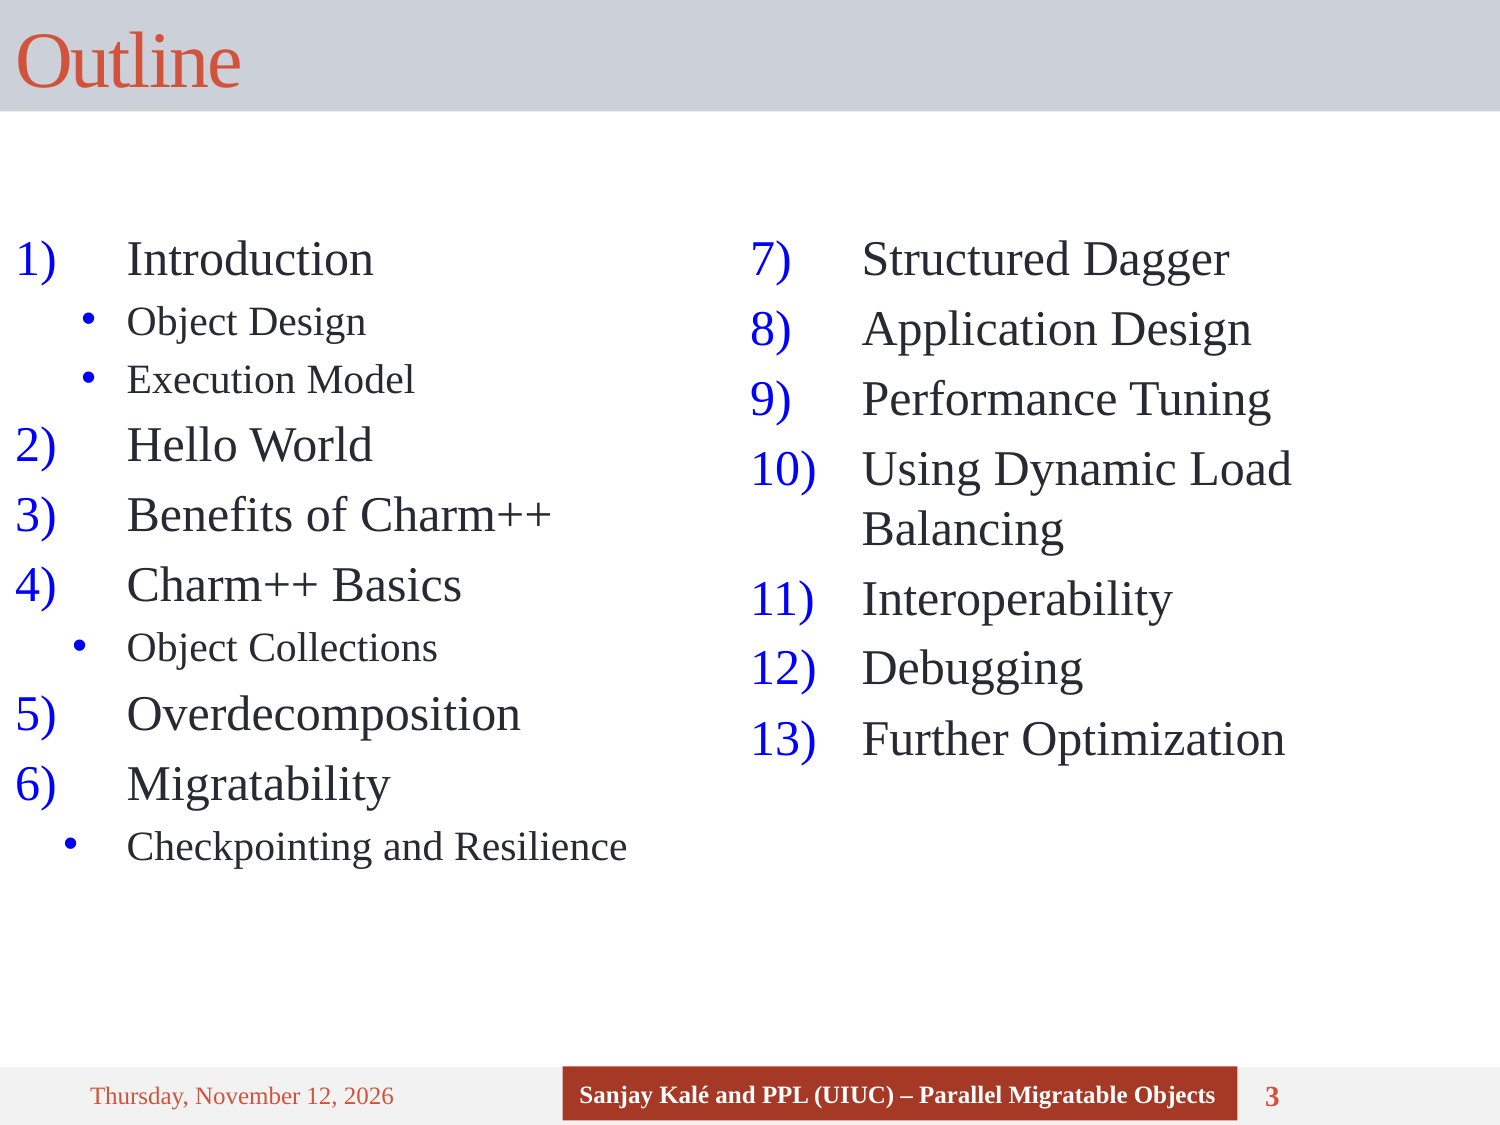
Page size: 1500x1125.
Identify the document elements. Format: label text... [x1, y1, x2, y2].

slide_number 3 [1250, 1067, 1425, 1122]
list Introduction Object Design Execution Model Hello World Benefits of Charm++ Charm++ Basics Object Collections Overdecomposition Migratability Checkpointing and Resilience Structured Dagger Application Design Performance Tuning Using Dynamic Load Balancing Interoperability Debugging Further Optimization [0, 217, 1500, 912]
footer Sanjay Kalé and PPL (UIUC) – Parallel Migratable Objects [562, 1066, 1238, 1121]
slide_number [75, 1067, 550, 1122]
title Outline [0, 0, 1500, 112]
